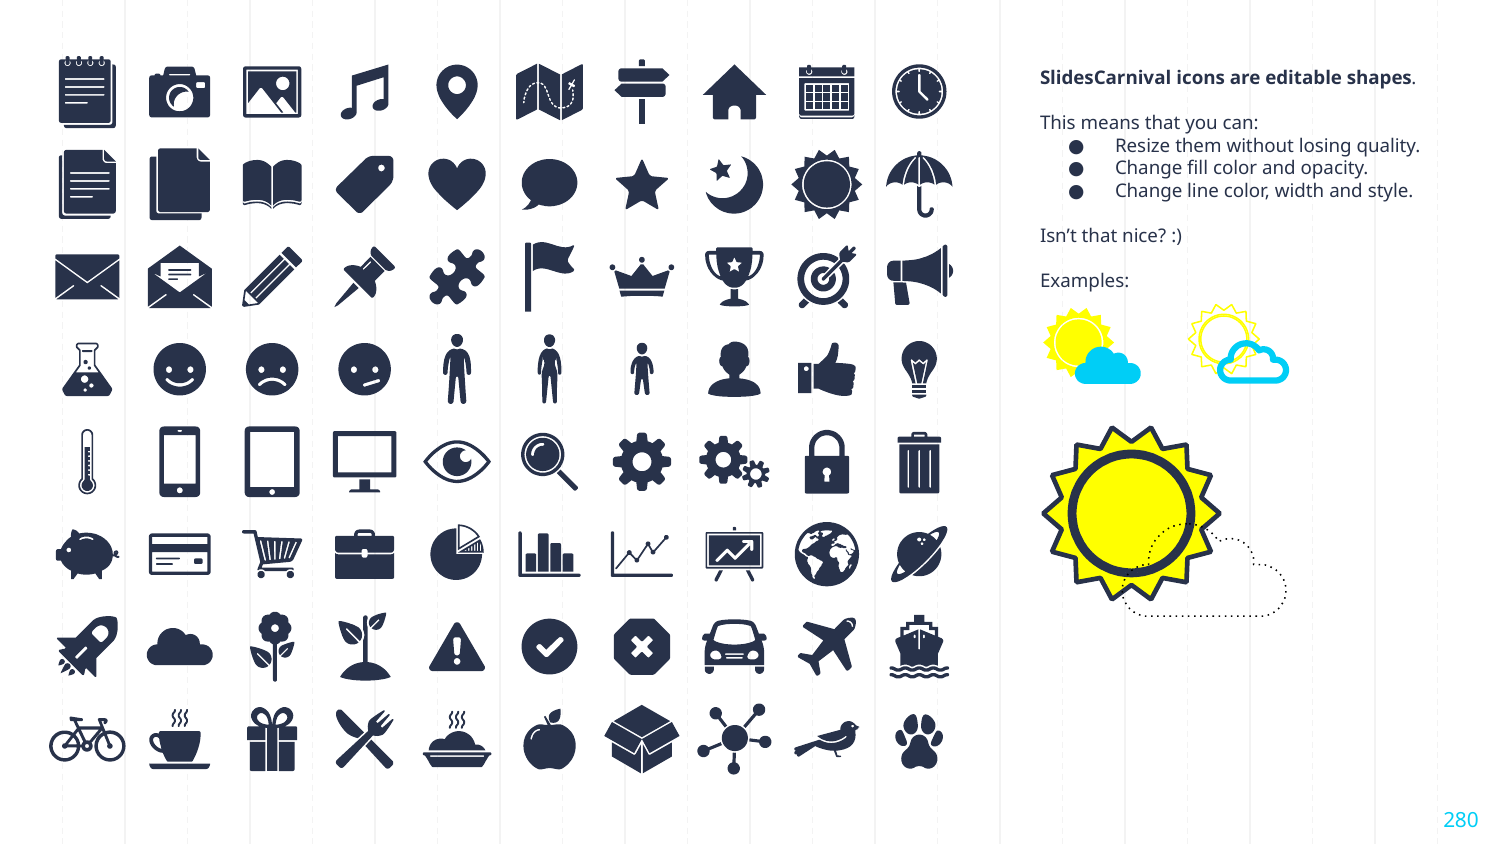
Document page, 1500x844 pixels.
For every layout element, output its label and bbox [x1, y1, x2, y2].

text_box [58, 55, 116, 129]
text_box [794, 522, 860, 587]
text_box [56, 615, 118, 678]
text_box [612, 432, 672, 491]
text_box [895, 713, 944, 769]
text_box [436, 64, 478, 120]
text_box [334, 529, 395, 580]
text_box [148, 533, 211, 576]
text_box [249, 611, 295, 682]
text_box [148, 66, 211, 118]
text_box [701, 619, 767, 675]
slide_number [1403, 791, 1494, 844]
text_box [610, 531, 674, 578]
text_box [797, 342, 856, 397]
text_box [524, 241, 575, 312]
text_box [242, 159, 302, 210]
text_box [146, 628, 213, 666]
text_box [897, 431, 942, 494]
text_box [697, 703, 772, 775]
text_box [521, 159, 578, 210]
text_box [891, 64, 947, 119]
text_box [699, 435, 770, 488]
text_box [422, 439, 492, 484]
text_box [149, 148, 211, 221]
text_box [708, 341, 761, 397]
text_box [338, 612, 391, 681]
text_box [705, 156, 764, 214]
text_box [148, 708, 211, 770]
text_box [609, 256, 675, 297]
text_box [797, 617, 856, 676]
text_box [430, 524, 484, 581]
text_box [245, 343, 299, 396]
text_box [886, 244, 954, 306]
text_box [702, 64, 767, 120]
text_box [616, 159, 668, 210]
text_box [334, 246, 396, 308]
text_box [889, 614, 950, 679]
text_box [797, 245, 857, 309]
text_box [55, 529, 120, 580]
text_box [62, 342, 113, 397]
text_box [520, 432, 579, 491]
text_box [885, 150, 953, 218]
text_box [890, 525, 948, 583]
text_box [523, 708, 576, 770]
text_box [794, 721, 860, 758]
text_box [422, 710, 492, 768]
text_box [537, 334, 562, 404]
text_box [1188, 304, 1286, 381]
text_box [901, 340, 938, 399]
text_box [335, 155, 394, 213]
text_box [705, 526, 764, 582]
text_box [147, 245, 212, 309]
text_box [1043, 427, 1286, 617]
text_box [338, 343, 391, 396]
text_box [55, 254, 120, 300]
text_box [518, 531, 581, 578]
text_box [704, 247, 764, 307]
text_box [791, 149, 863, 220]
text_box [153, 343, 206, 396]
text_box [804, 429, 850, 494]
text_box [442, 333, 472, 405]
text_box [614, 59, 670, 125]
text_box [613, 618, 671, 675]
text_box [49, 716, 126, 762]
text_box [1042, 307, 1141, 384]
text_box [58, 149, 116, 220]
text_box [429, 622, 485, 672]
text_box [515, 63, 584, 121]
text_box [798, 64, 855, 120]
text_box [340, 64, 389, 120]
text_box [630, 342, 654, 396]
text_box [1024, 51, 1451, 302]
text_box [159, 426, 201, 498]
text_box [242, 66, 302, 118]
text_box [332, 430, 397, 493]
text_box [428, 158, 486, 211]
text_box [521, 618, 578, 675]
text_box [241, 246, 303, 308]
text_box [78, 428, 97, 495]
text_box [244, 426, 300, 498]
text_box [335, 709, 394, 769]
text_box [429, 249, 485, 305]
text_box [246, 706, 298, 772]
text_box [603, 704, 680, 774]
text_box [241, 529, 303, 579]
